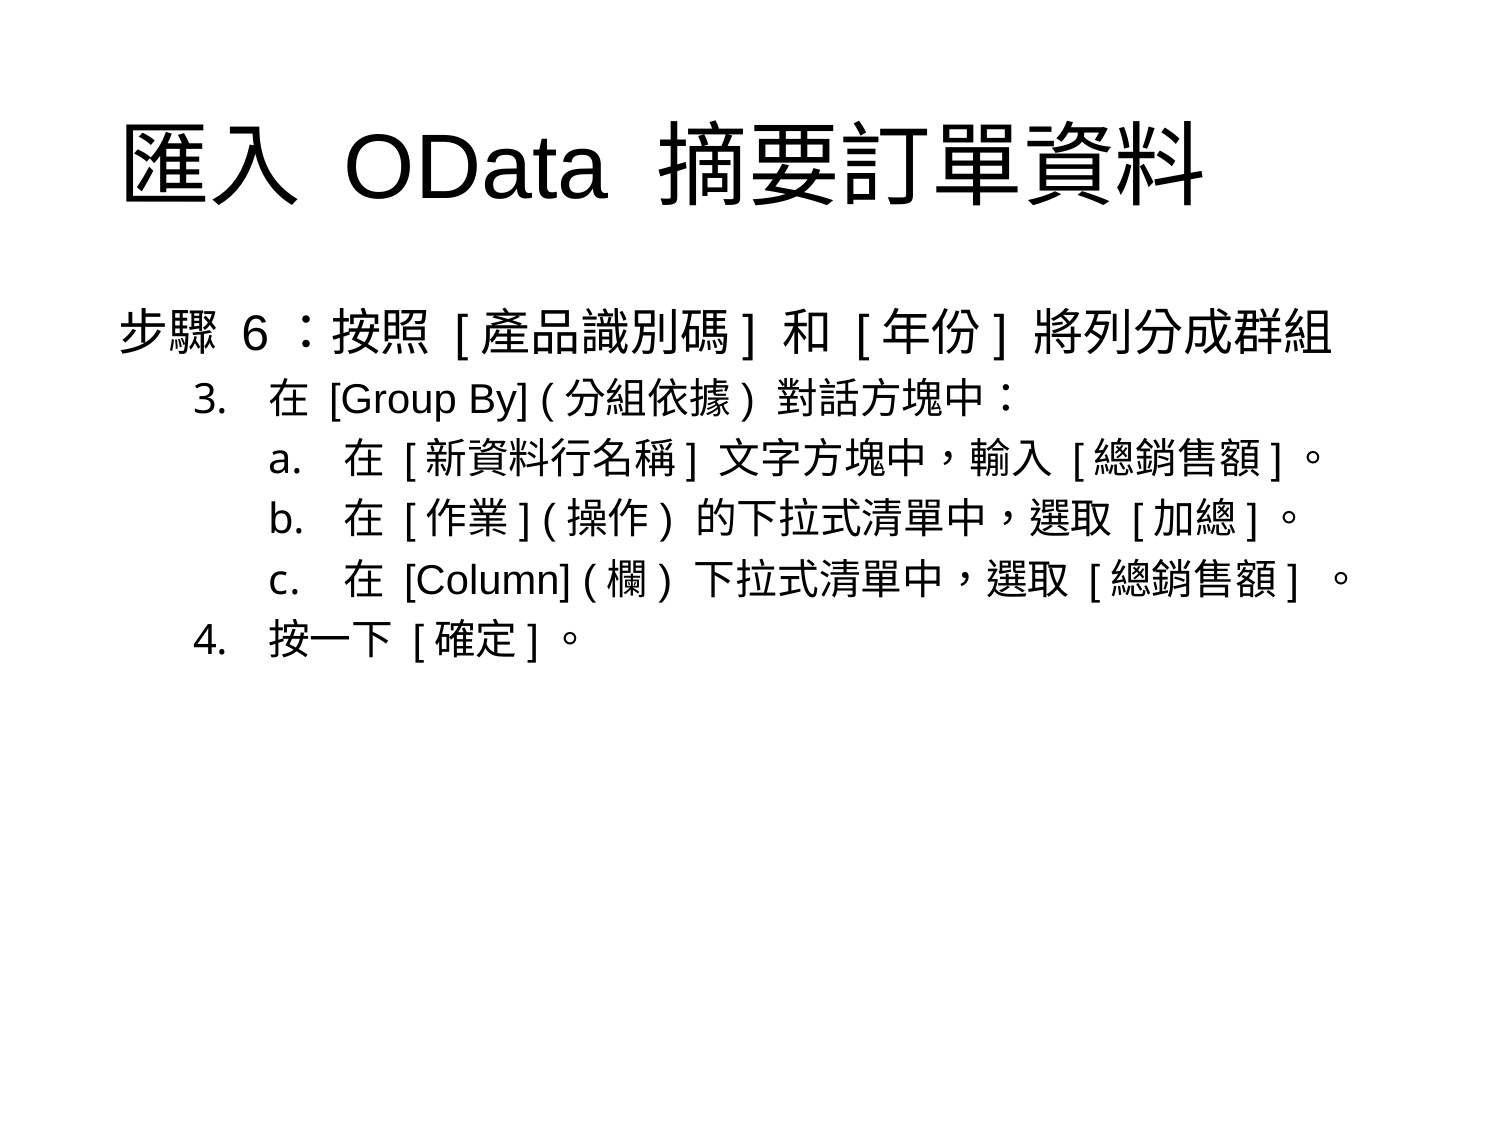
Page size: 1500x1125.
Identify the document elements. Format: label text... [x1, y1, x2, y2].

list 步驟 6：按照 [產品識別碼] 和 [年份] 將列分成群組 在 [Group By] (分組依據) 對話方塊中： 在 [新資料行名稱] 文字方塊中，輸入 [總銷售額]。 在 [作業] (操作) 的下拉式清單中，選取 [加總]。 在 [Column] (欄) 下拉式清單中，選取 [總銷售額] 。 按一下 [確定]。 [103, 299, 1397, 1014]
title 匯入 OData 摘要訂單資料 [103, 59, 1397, 278]
